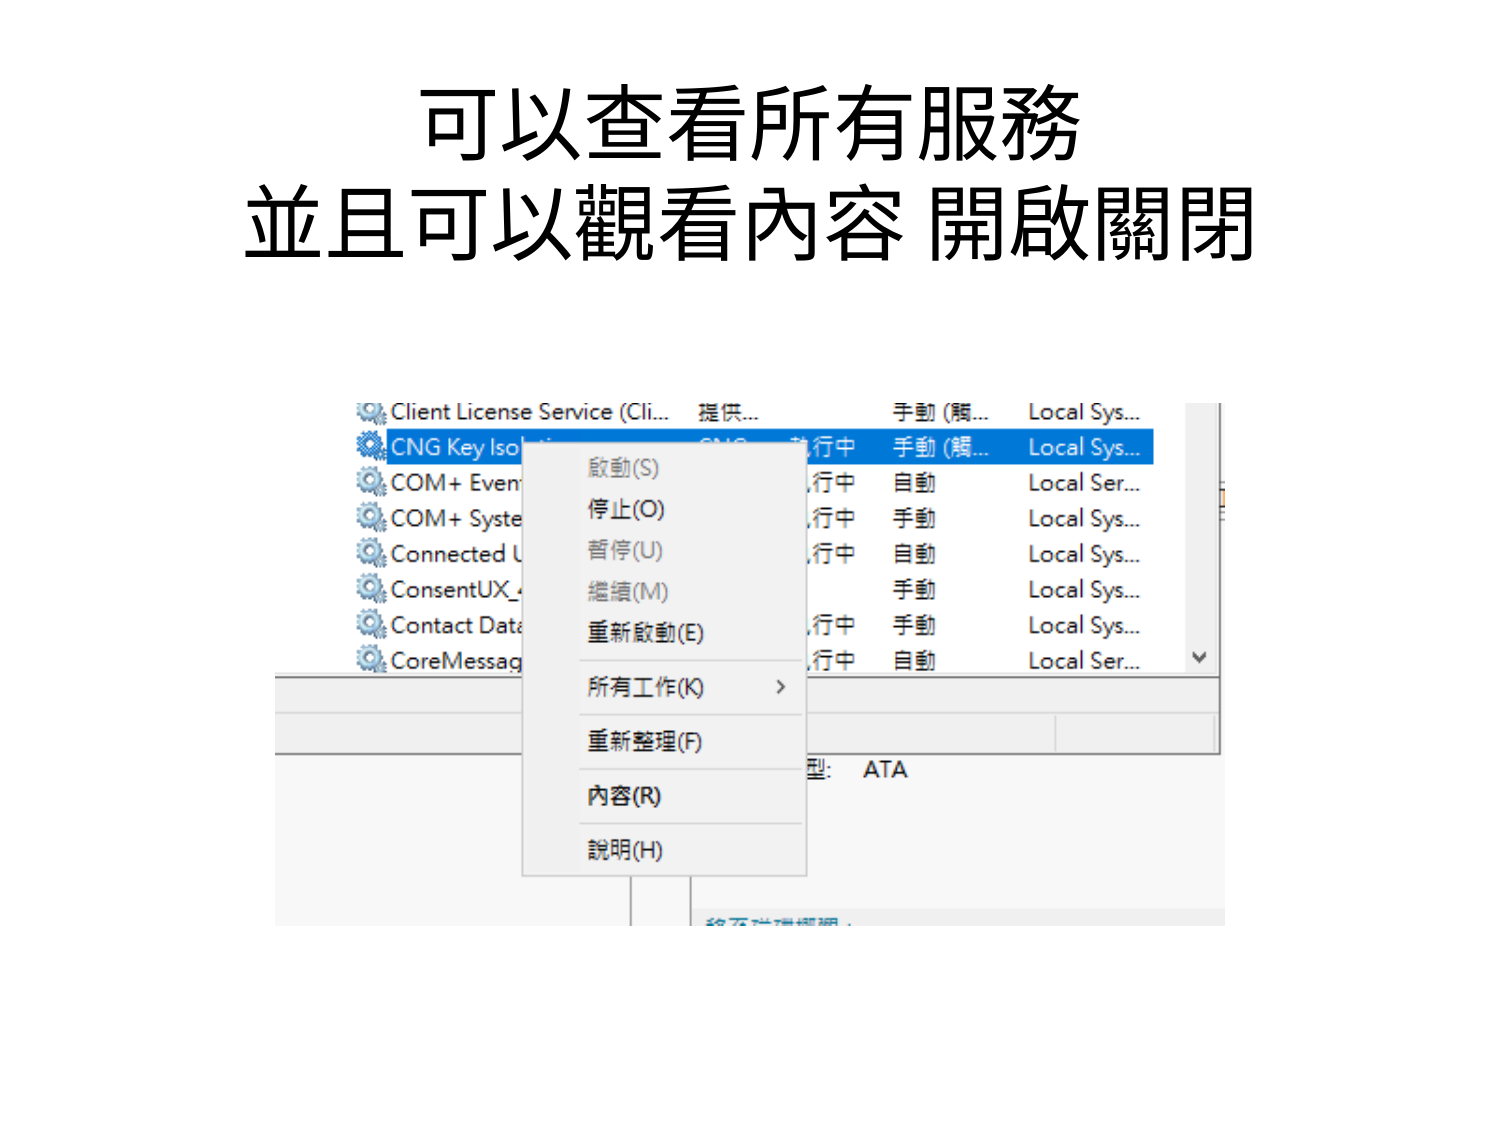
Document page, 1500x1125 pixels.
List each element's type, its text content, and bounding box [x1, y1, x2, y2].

text_box 可以查看所有服務 並且可以觀看內容 開啟關閉 [175, 63, 1324, 279]
picture [275, 403, 1225, 926]
